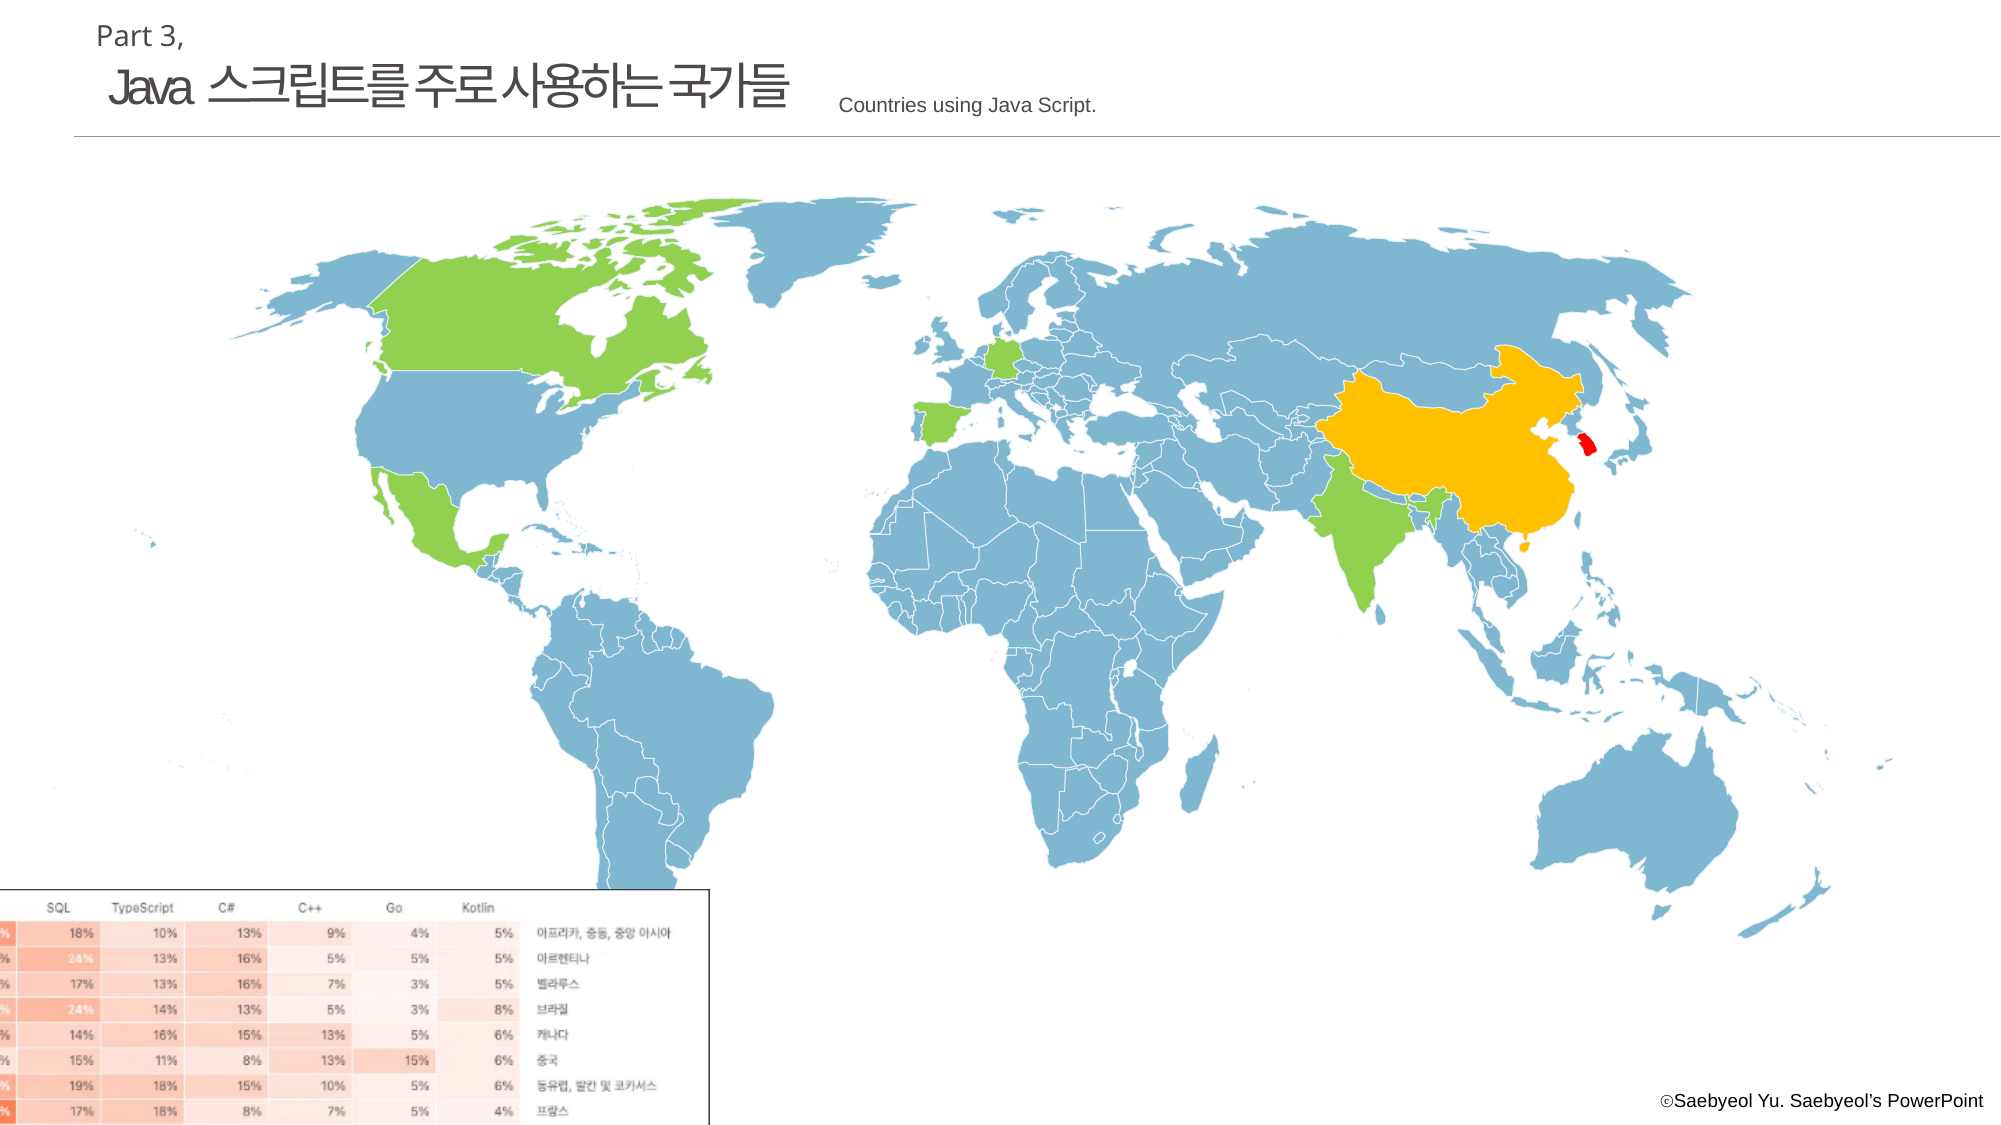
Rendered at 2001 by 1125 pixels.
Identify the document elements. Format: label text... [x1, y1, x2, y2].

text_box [52, 196, 1893, 991]
picture [0, 889, 710, 1125]
text_box Part 3, [81, 10, 200, 61]
text_box Countries using Java Script. [823, 83, 1112, 124]
text_box Java스크립트를 주로 사용하는 국가들 [93, 46, 808, 122]
